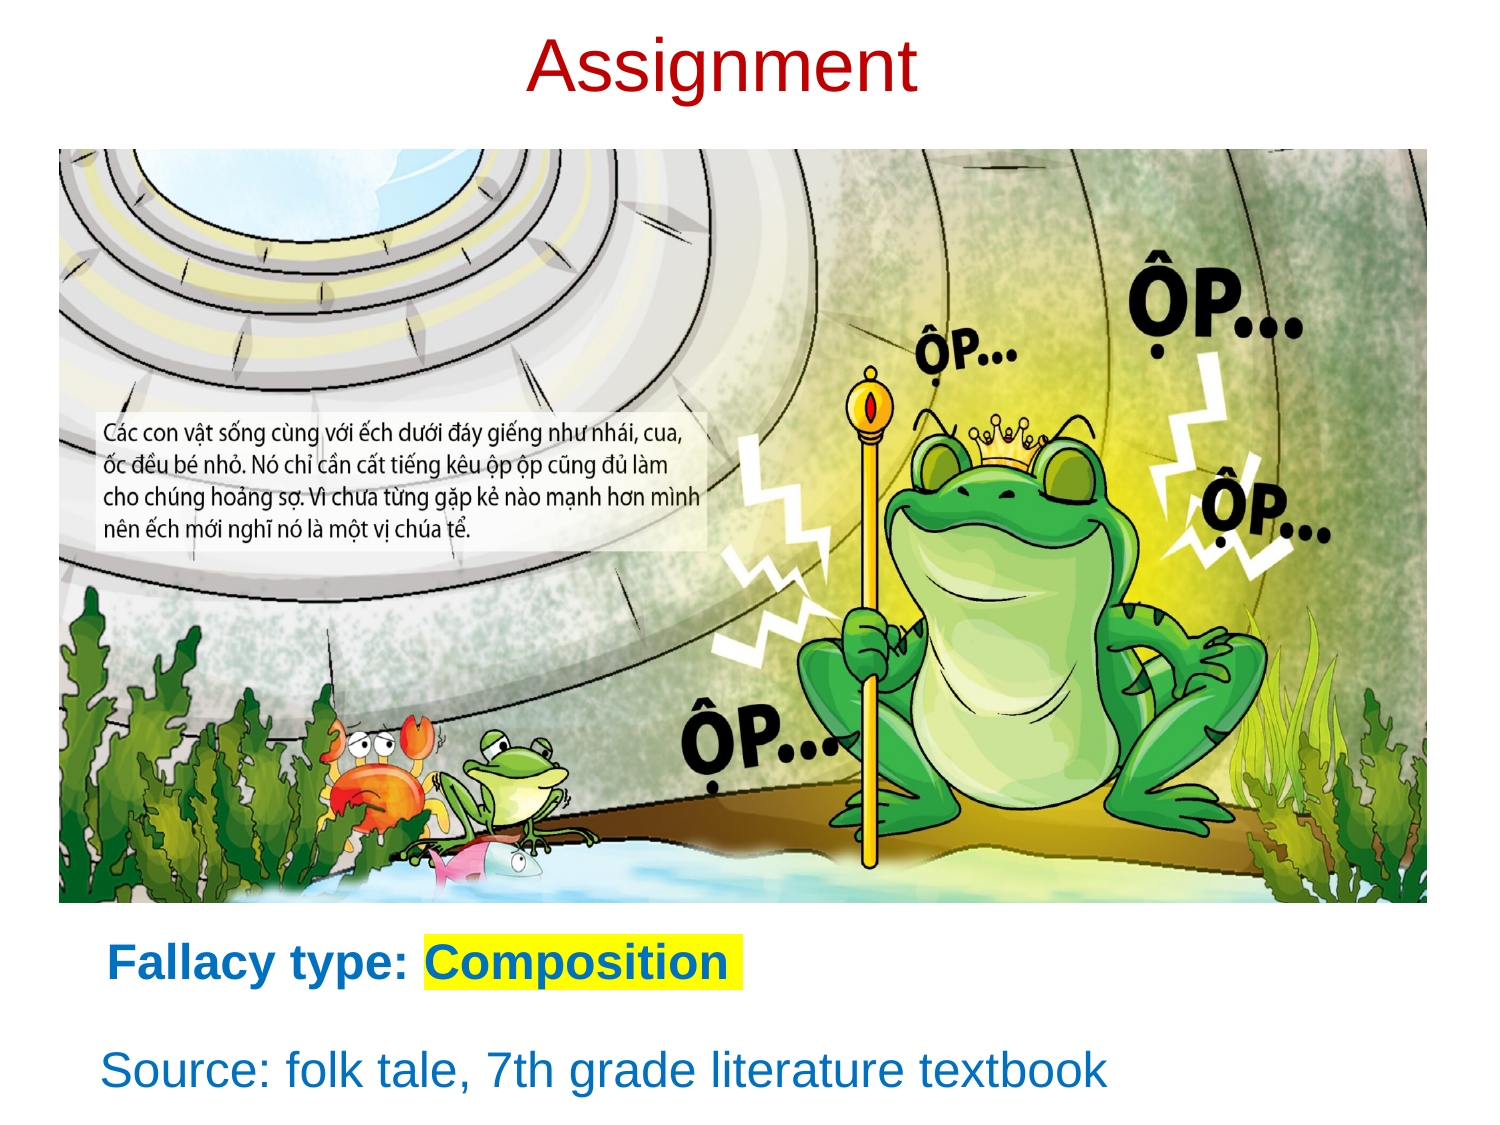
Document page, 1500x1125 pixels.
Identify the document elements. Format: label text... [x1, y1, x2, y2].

picture [58, 149, 1428, 903]
text_box Source: folk tale, 7th grade literature textbook [84, 1022, 1360, 1083]
list Fallacy type: Composition [91, 912, 1395, 1036]
title Assignment [84, 9, 1360, 115]
